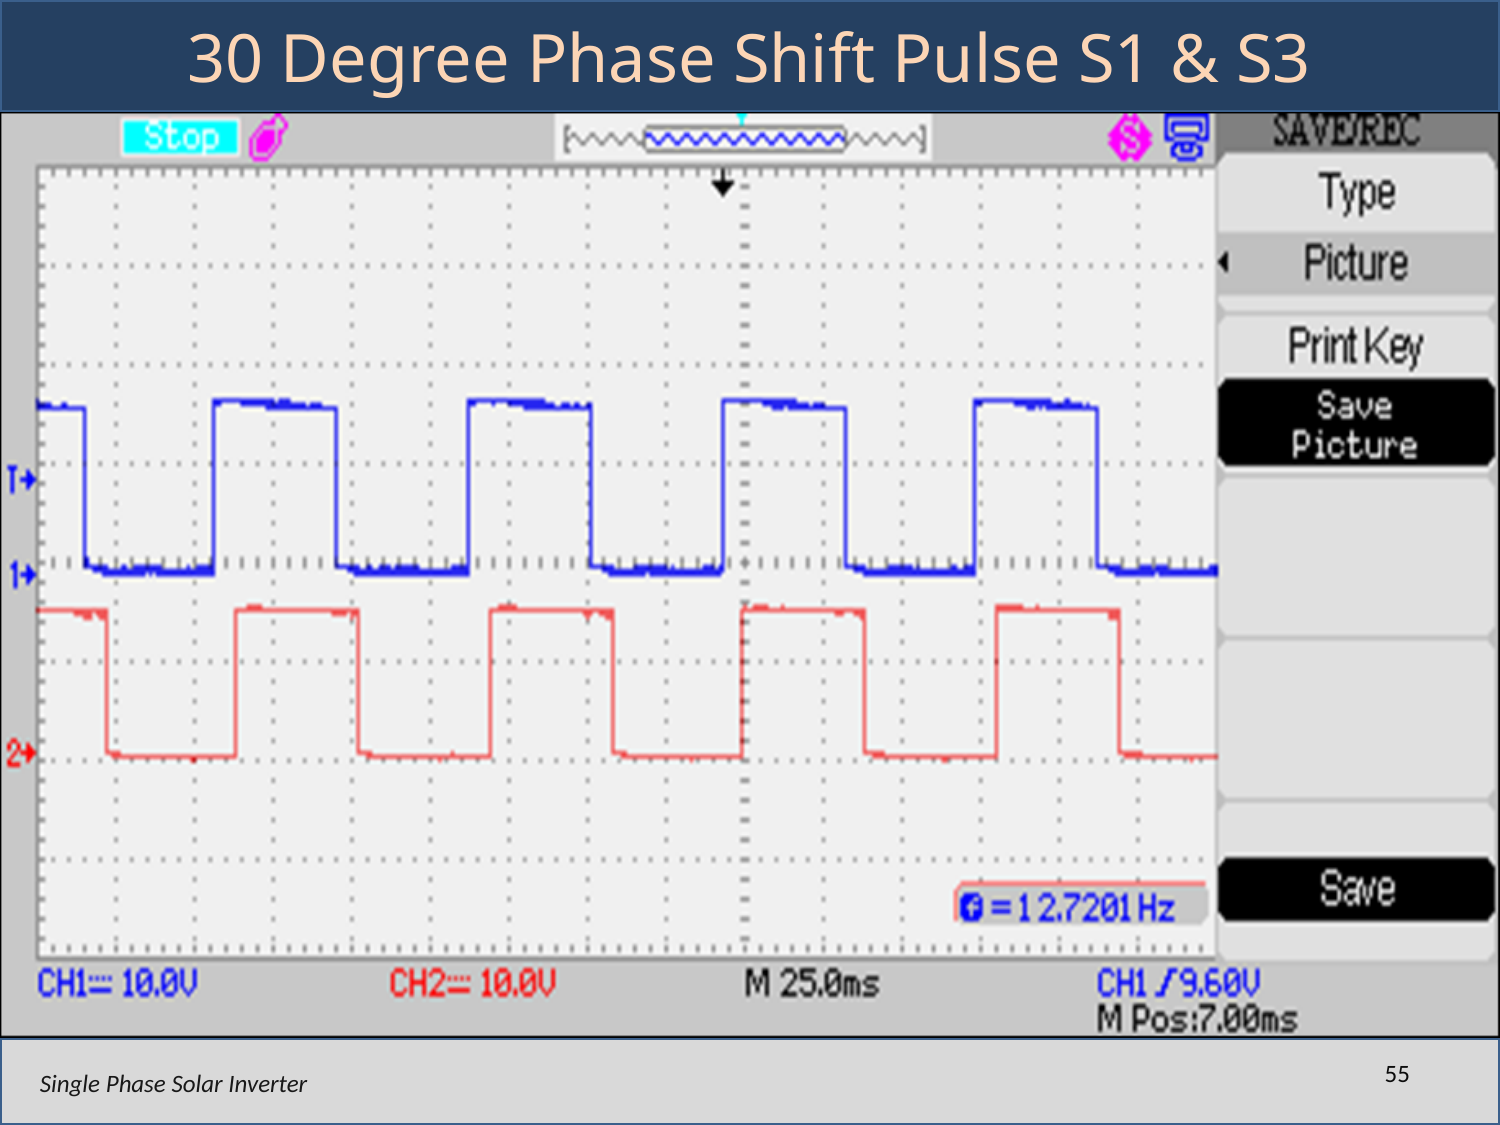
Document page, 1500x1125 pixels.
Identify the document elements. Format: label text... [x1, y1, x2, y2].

title 30 Degree Phase Shift Pulse S1 & S3 [75, 0, 1425, 110]
footer Single Phase Solar Inverter [24, 1052, 500, 1113]
slide_number 55 [1275, 1046, 1425, 1103]
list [0, 112, 1500, 1038]
